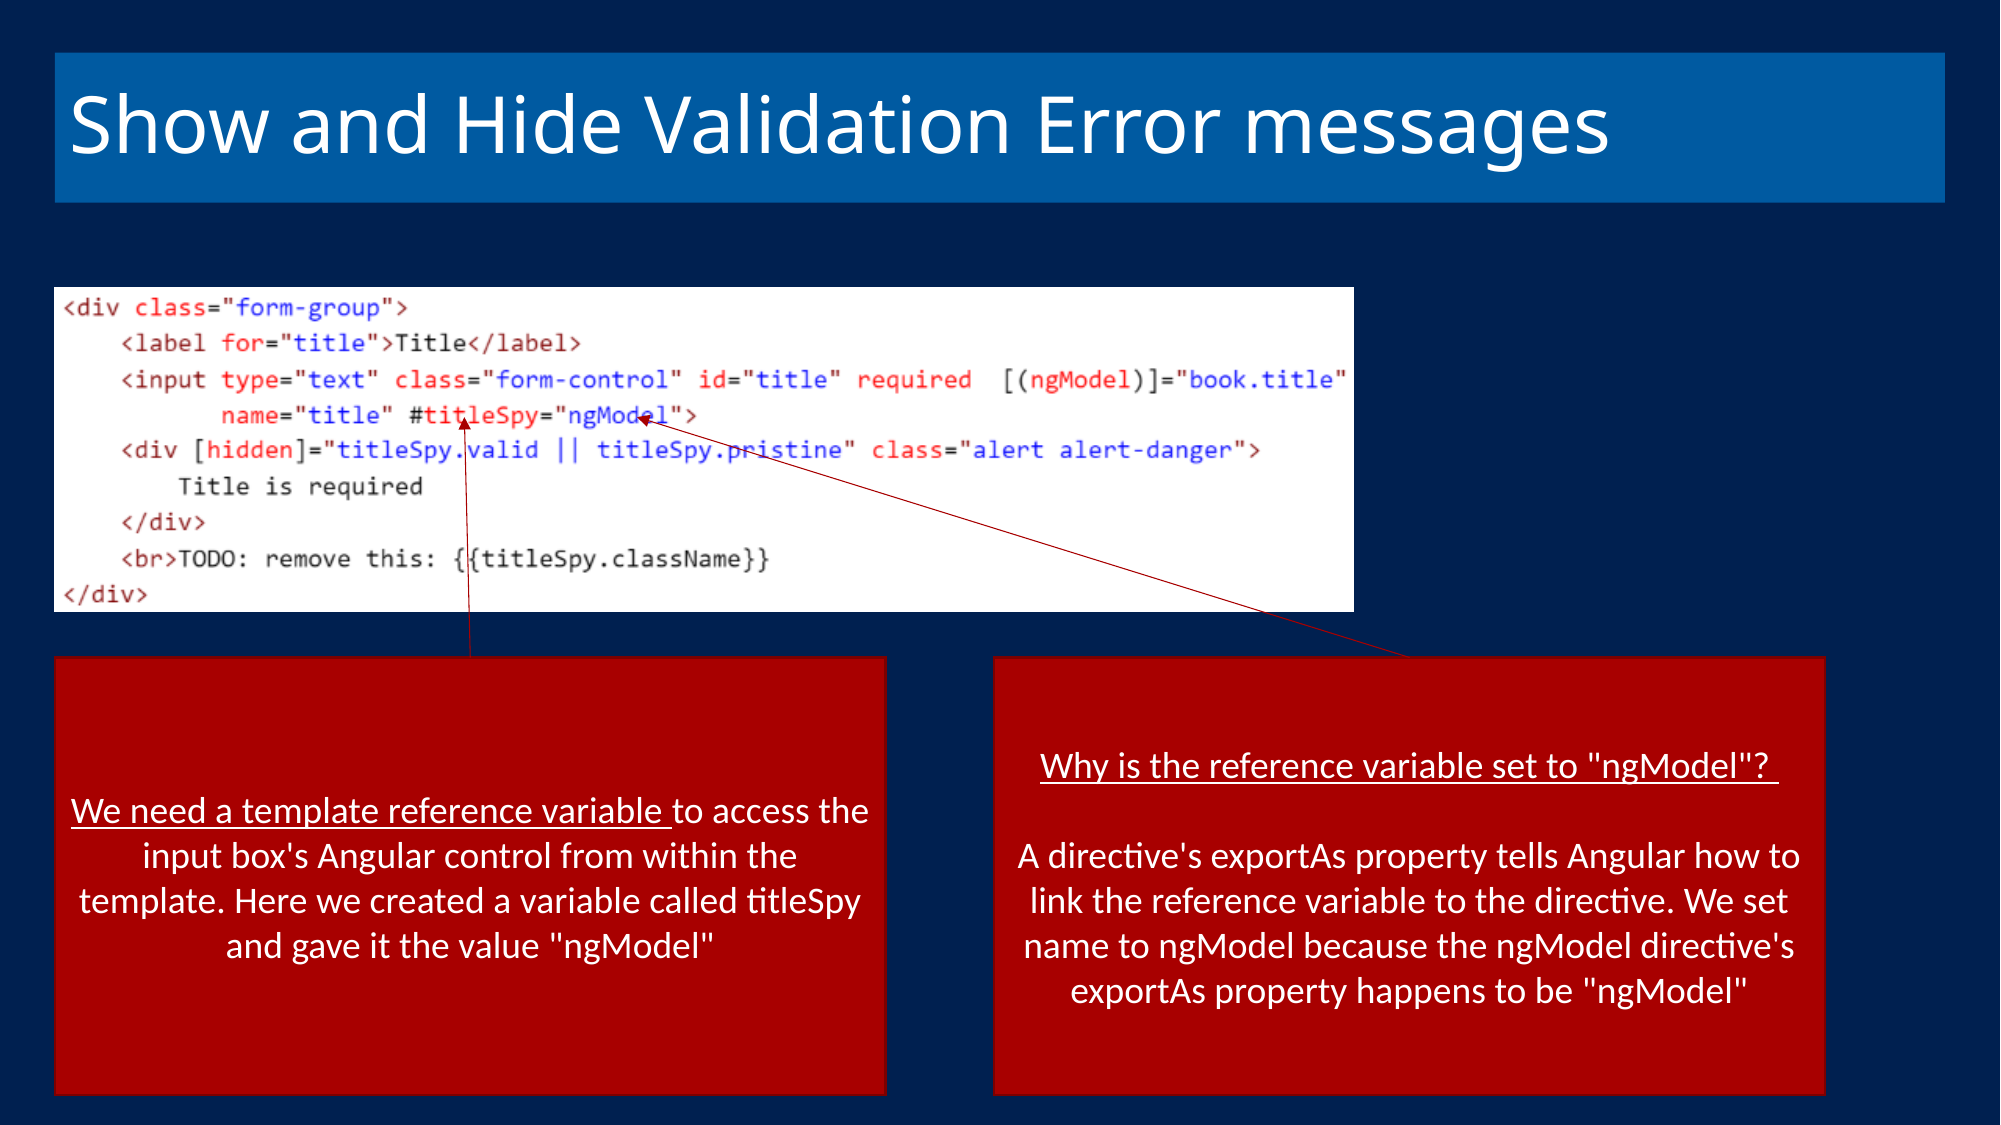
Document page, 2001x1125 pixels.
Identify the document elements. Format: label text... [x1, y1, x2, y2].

title Show and Hide Validation Error messages [54, 52, 1945, 203]
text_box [464, 417, 471, 658]
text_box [636, 417, 1410, 658]
text_box Why is the reference variable set to "ngModel"? A directive's exportAs property tells Angular how to link the reference variable to the directive. We set name to ngModel because the ngModel directive's exportAs property happens to be "ngModel" [993, 656, 1826, 1096]
picture [54, 287, 1354, 612]
text_box We need a template reference variable to access the input box's Angular control from within the template. Here we created a variable called titleSpy and gave it the value "ngModel" [54, 656, 887, 1096]
